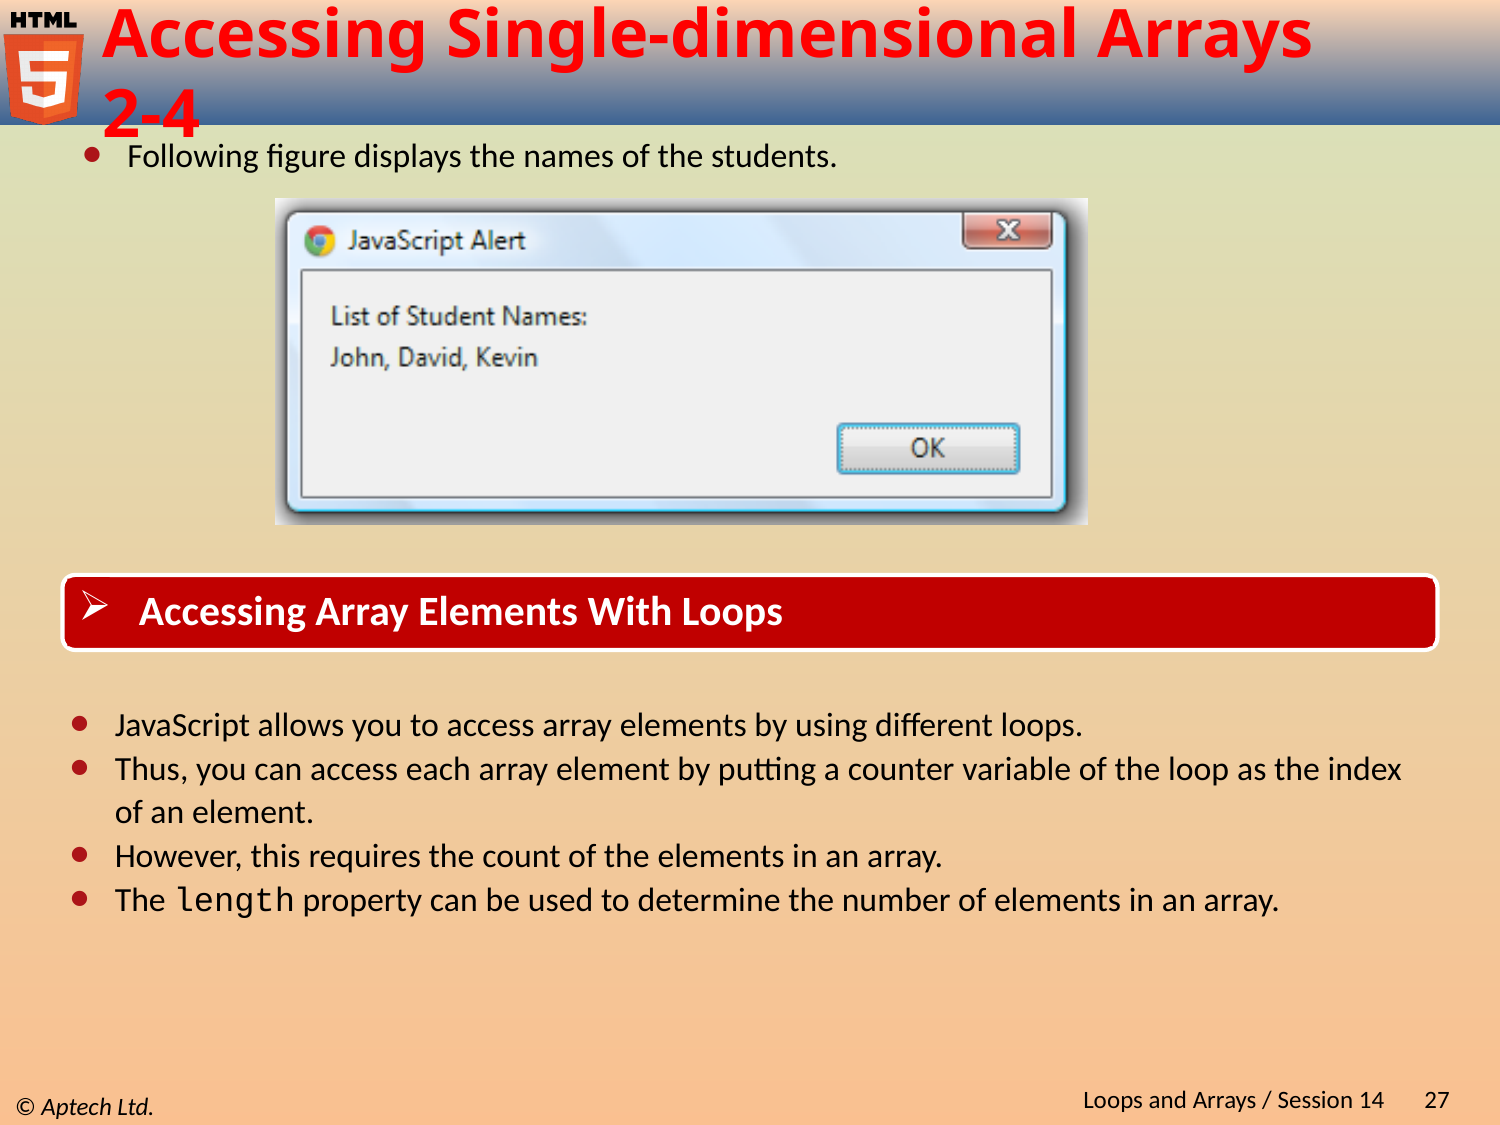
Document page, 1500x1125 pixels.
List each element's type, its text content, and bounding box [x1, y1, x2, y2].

title Accessing Single-dimensional Arrays 2-4 [87, 37, 1388, 106]
text_box Following figure displays the names of the students. [37, 149, 1438, 200]
slide_number 27 [1400, 1084, 1465, 1113]
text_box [62, 574, 1438, 651]
footer Loops and Arrays / Session 14 [412, 1084, 1400, 1113]
picture [274, 198, 1088, 526]
picture [0, 12, 100, 125]
text_box JavaScript allows you to access array elements by using different loops. Thus, you can access each array element by putting a counter variable of the loop as the index of an element. However, this requires the count of the elements in an array. The length property can be used to determine the number of elements in an array. [24, 687, 1425, 975]
